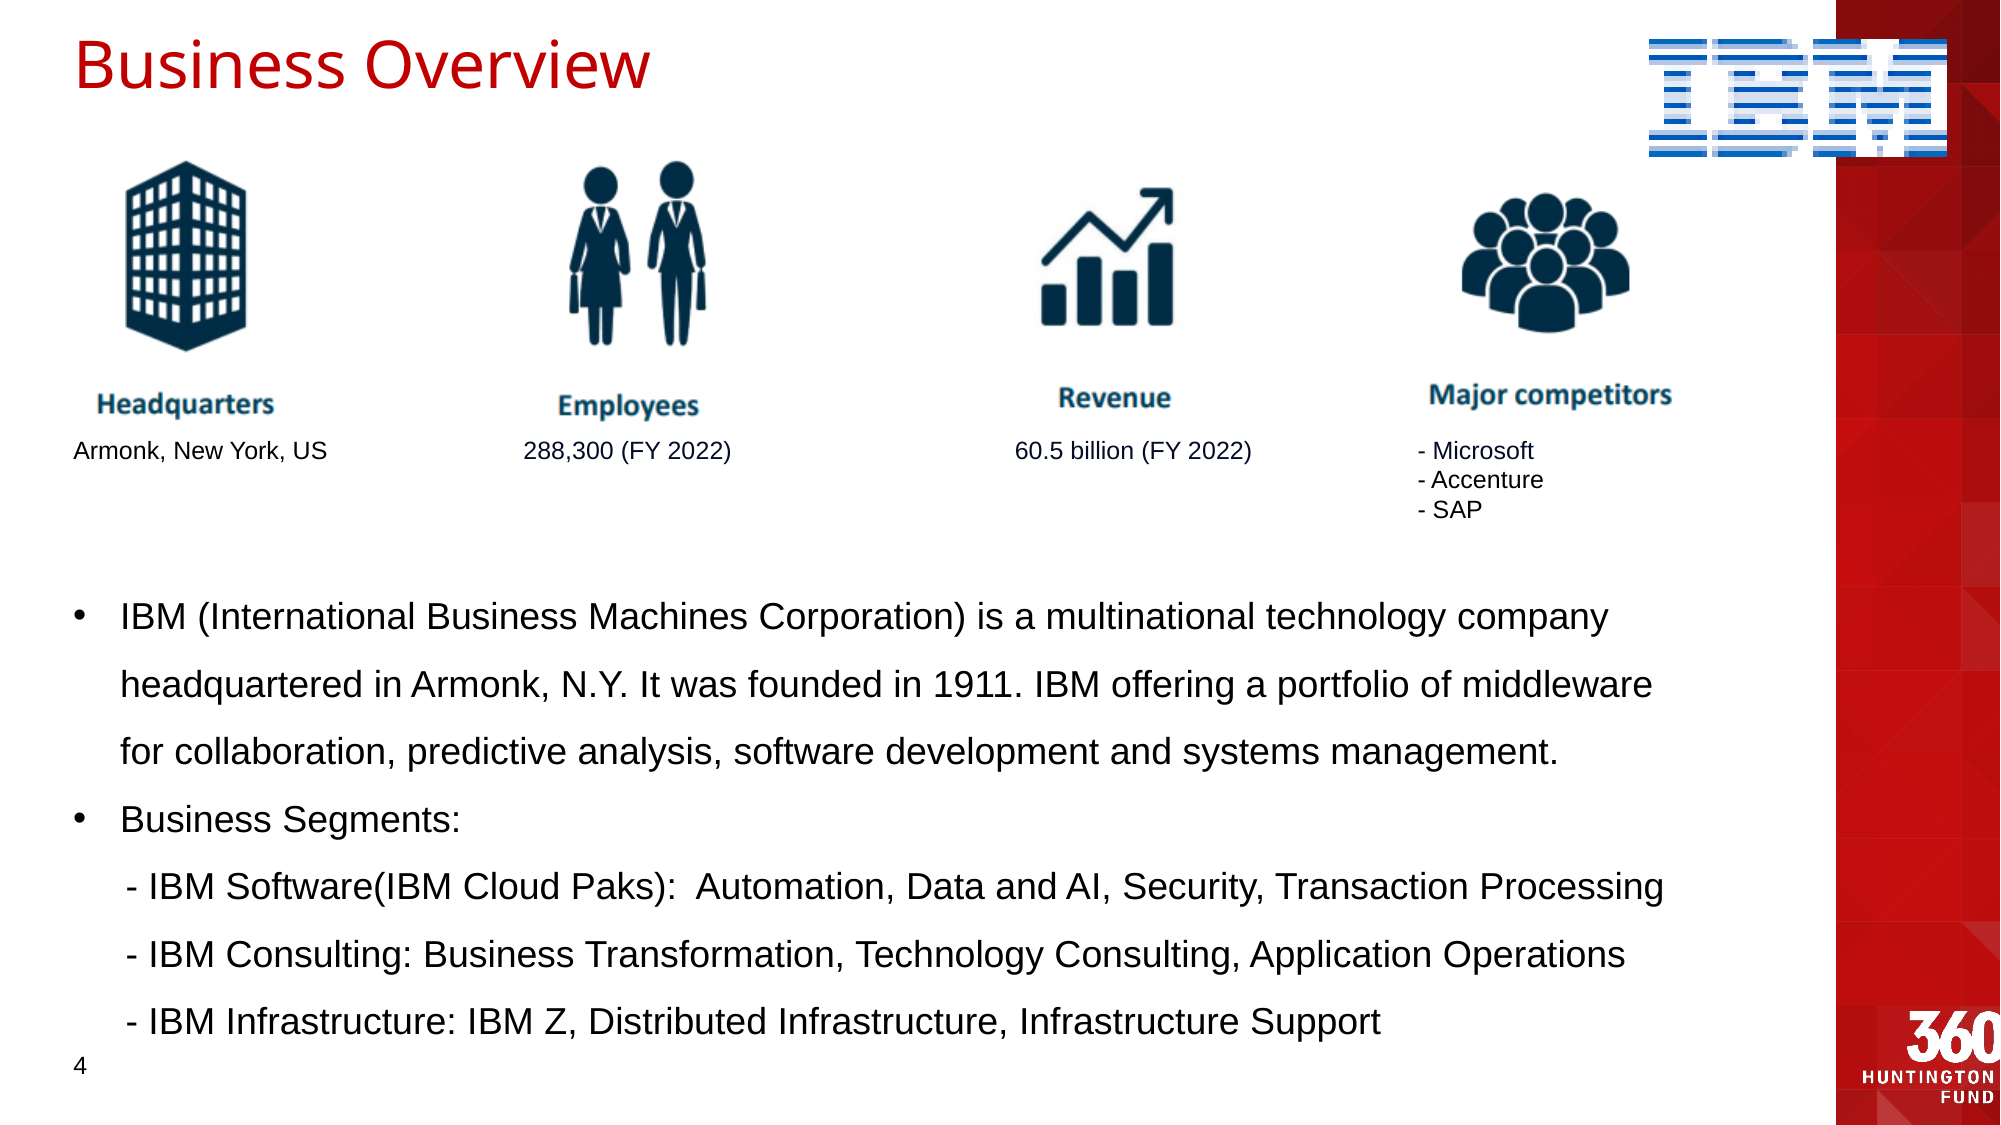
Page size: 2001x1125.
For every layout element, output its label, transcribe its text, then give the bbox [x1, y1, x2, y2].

text_box - Microsoft - Accenture - SAP [1402, 428, 1679, 532]
picture [38, 0, 2000, 1125]
text_box 60.5 billion (FY 2022) [999, 428, 1276, 472]
text_box Armonk, New York, US [58, 428, 345, 472]
text_box 288,300 (FY 2022) [508, 428, 750, 472]
title Business Overview [58, 24, 1784, 111]
slide_number 4 [58, 1050, 509, 1103]
text_box IBM (International Business Machines Corporation) is a multinational technology company headquartered in Armonk, N.Y. It was founded in 1911. IBM offering a portfolio of middleware for collaboration, predictive analysis, software development and systems management. Business Segments: - IBM Software(IBM Cloud Paks): Automation, Data and AI, Security, Transaction Processing - IBM Consulting: Business Transformation, Technology Consulting, Application Operations - IBM Infrastructure: IBM Z, Distributed Infrastructure, Infrastructure Support [58, 562, 1700, 1050]
